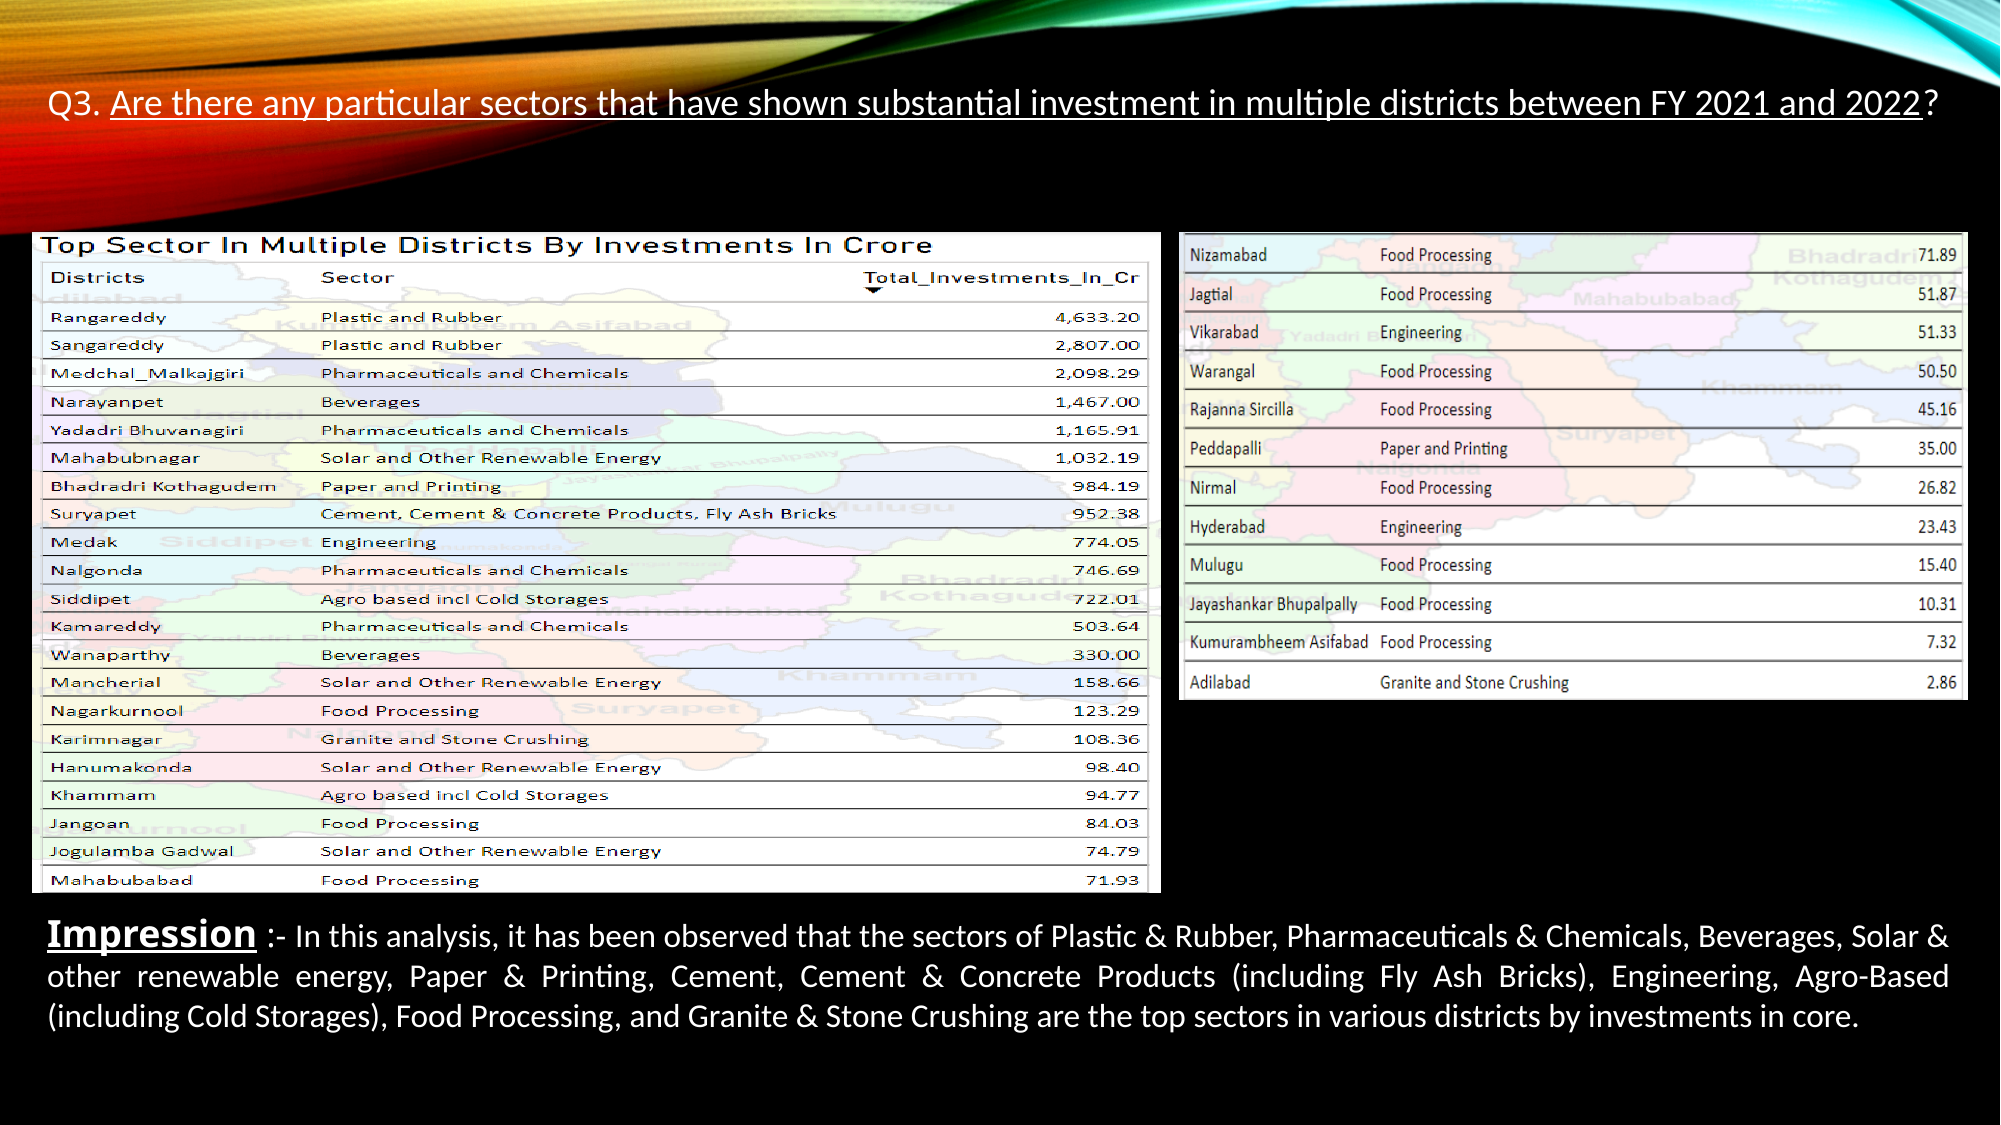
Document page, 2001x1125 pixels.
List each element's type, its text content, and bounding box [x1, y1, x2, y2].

text_box Q3. Are there any particular sectors that have shown substantial investment in multiple districts between FY 2021 and 2022? [32, 70, 1968, 130]
picture [0, 0, 2000, 893]
text_box Impression :- In this analysis, it has been observed that the sectors of Plastic & Rubber, Pharmaceuticals & Chemicals, Beverages, Solar & other renewable energy, Paper & Printing, Cement, Cement & Concrete Products (including Fly Ash Bricks), Engineering, Agro-Based (including Cold Storages), Food Processing, and Granite & Stone Crushing are the top sectors in various districts by investments in core. [32, 902, 1968, 1042]
